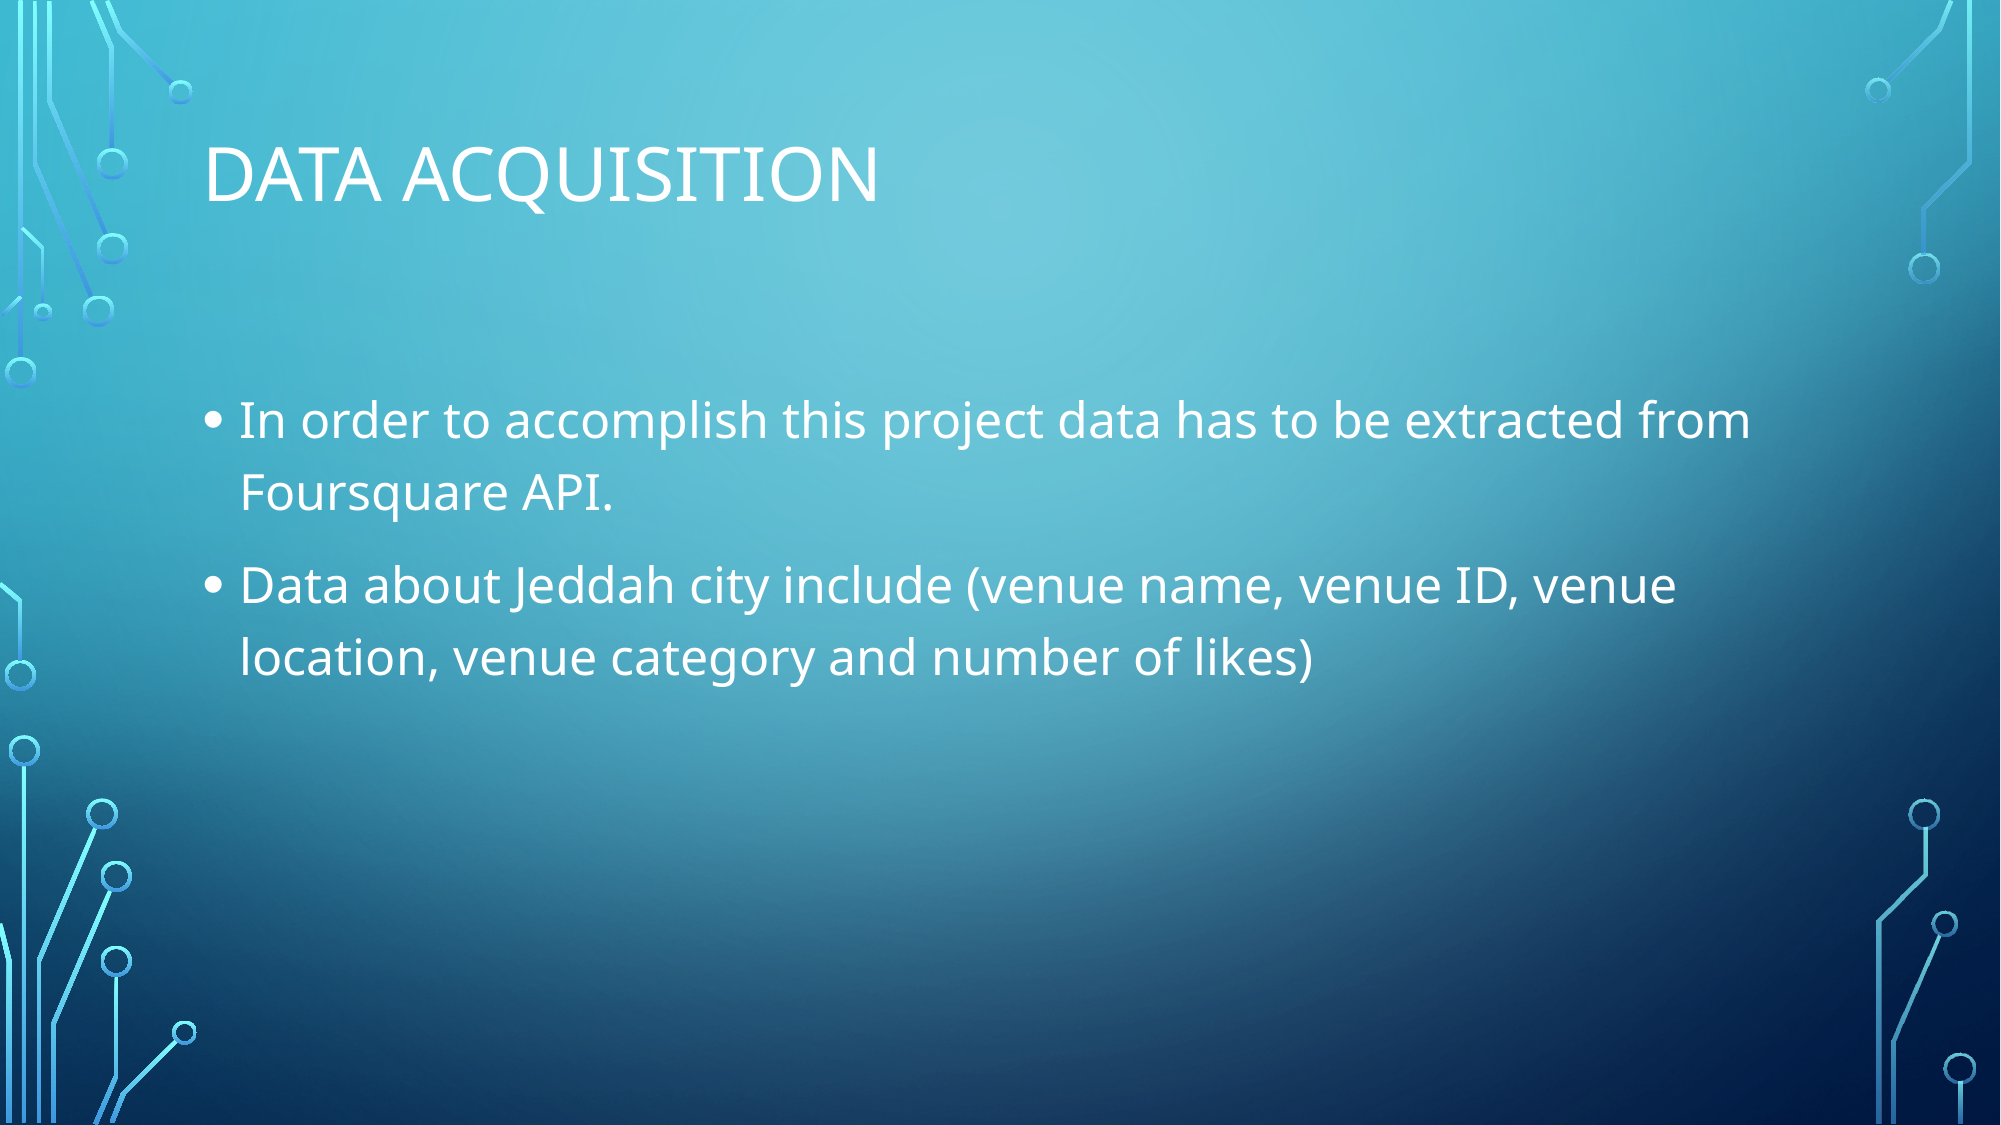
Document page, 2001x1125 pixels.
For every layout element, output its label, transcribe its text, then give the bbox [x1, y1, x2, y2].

title Data acquisition [187, 101, 1813, 344]
list In order to accomplish this project data has to be extracted from Foursquare API. Data about Jeddah city include (venue name, venue ID, venue location, venue category and number of likes) [187, 369, 1813, 950]
